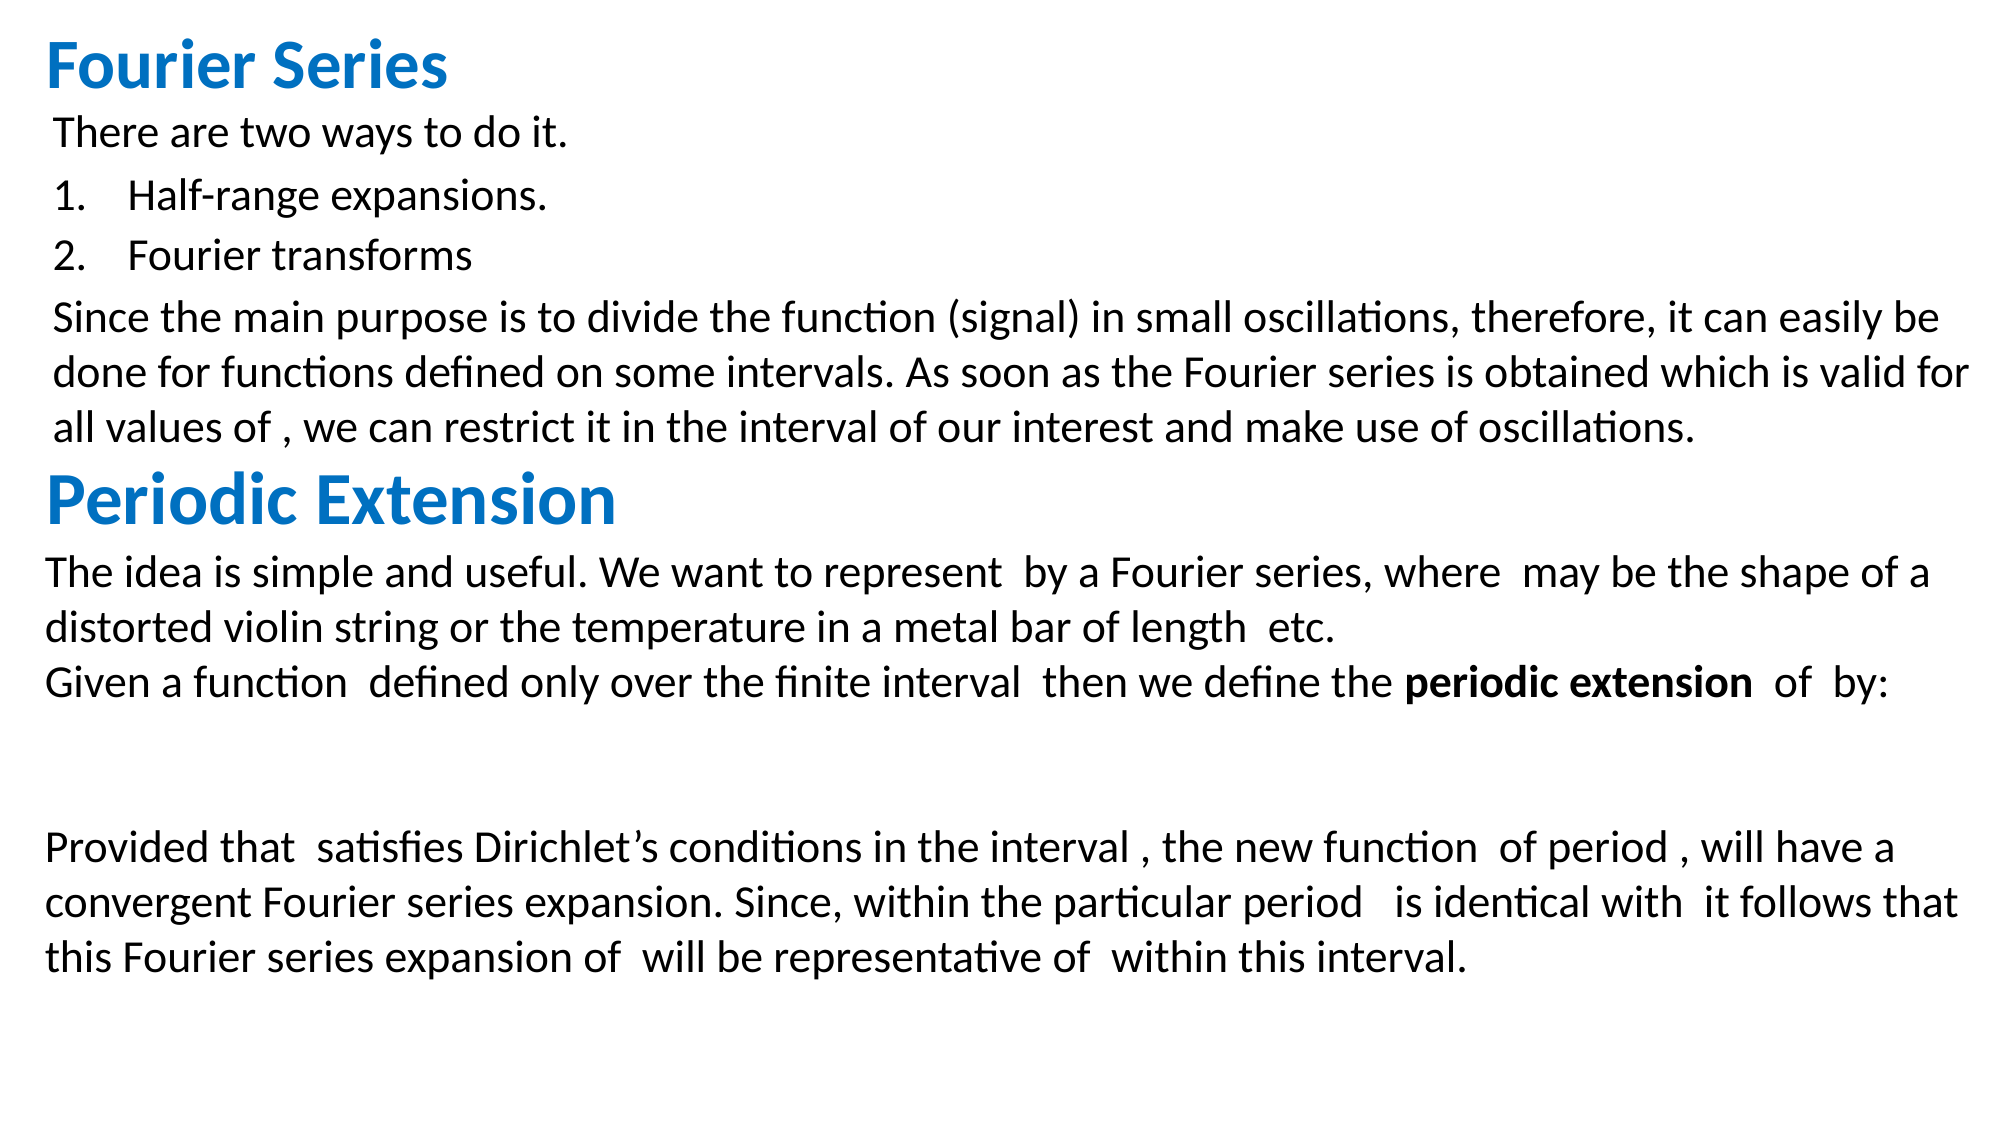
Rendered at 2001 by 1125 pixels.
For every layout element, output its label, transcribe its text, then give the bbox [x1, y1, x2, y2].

text_box Fourier Series [31, 19, 1757, 113]
text_box Periodic Extension [31, 452, 1757, 546]
